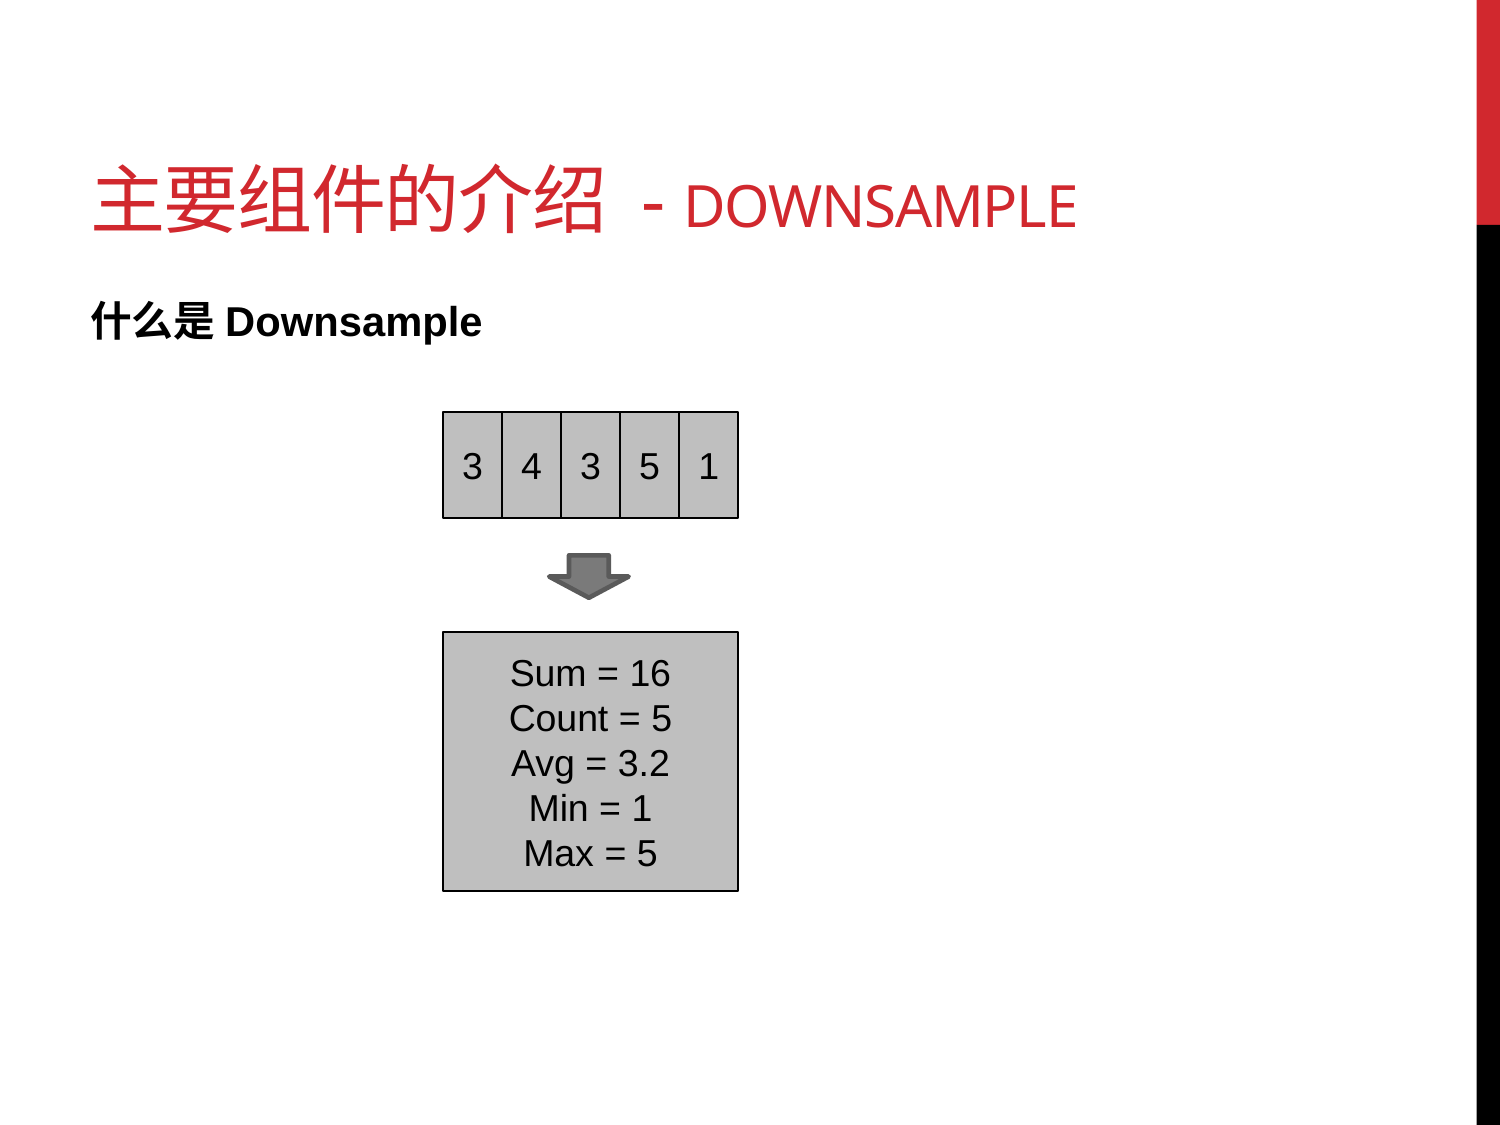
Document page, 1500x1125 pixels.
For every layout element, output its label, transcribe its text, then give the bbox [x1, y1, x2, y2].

title 主要组件的介绍 - Downsample [75, 25, 1325, 250]
text_box [546, 553, 631, 600]
list 什么是Downsample [75, 287, 1325, 1005]
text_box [442, 411, 739, 519]
text_box Sum = 16 Count = 5 Avg = 3.2 Min = 1 Max = 5 [441, 629, 740, 894]
